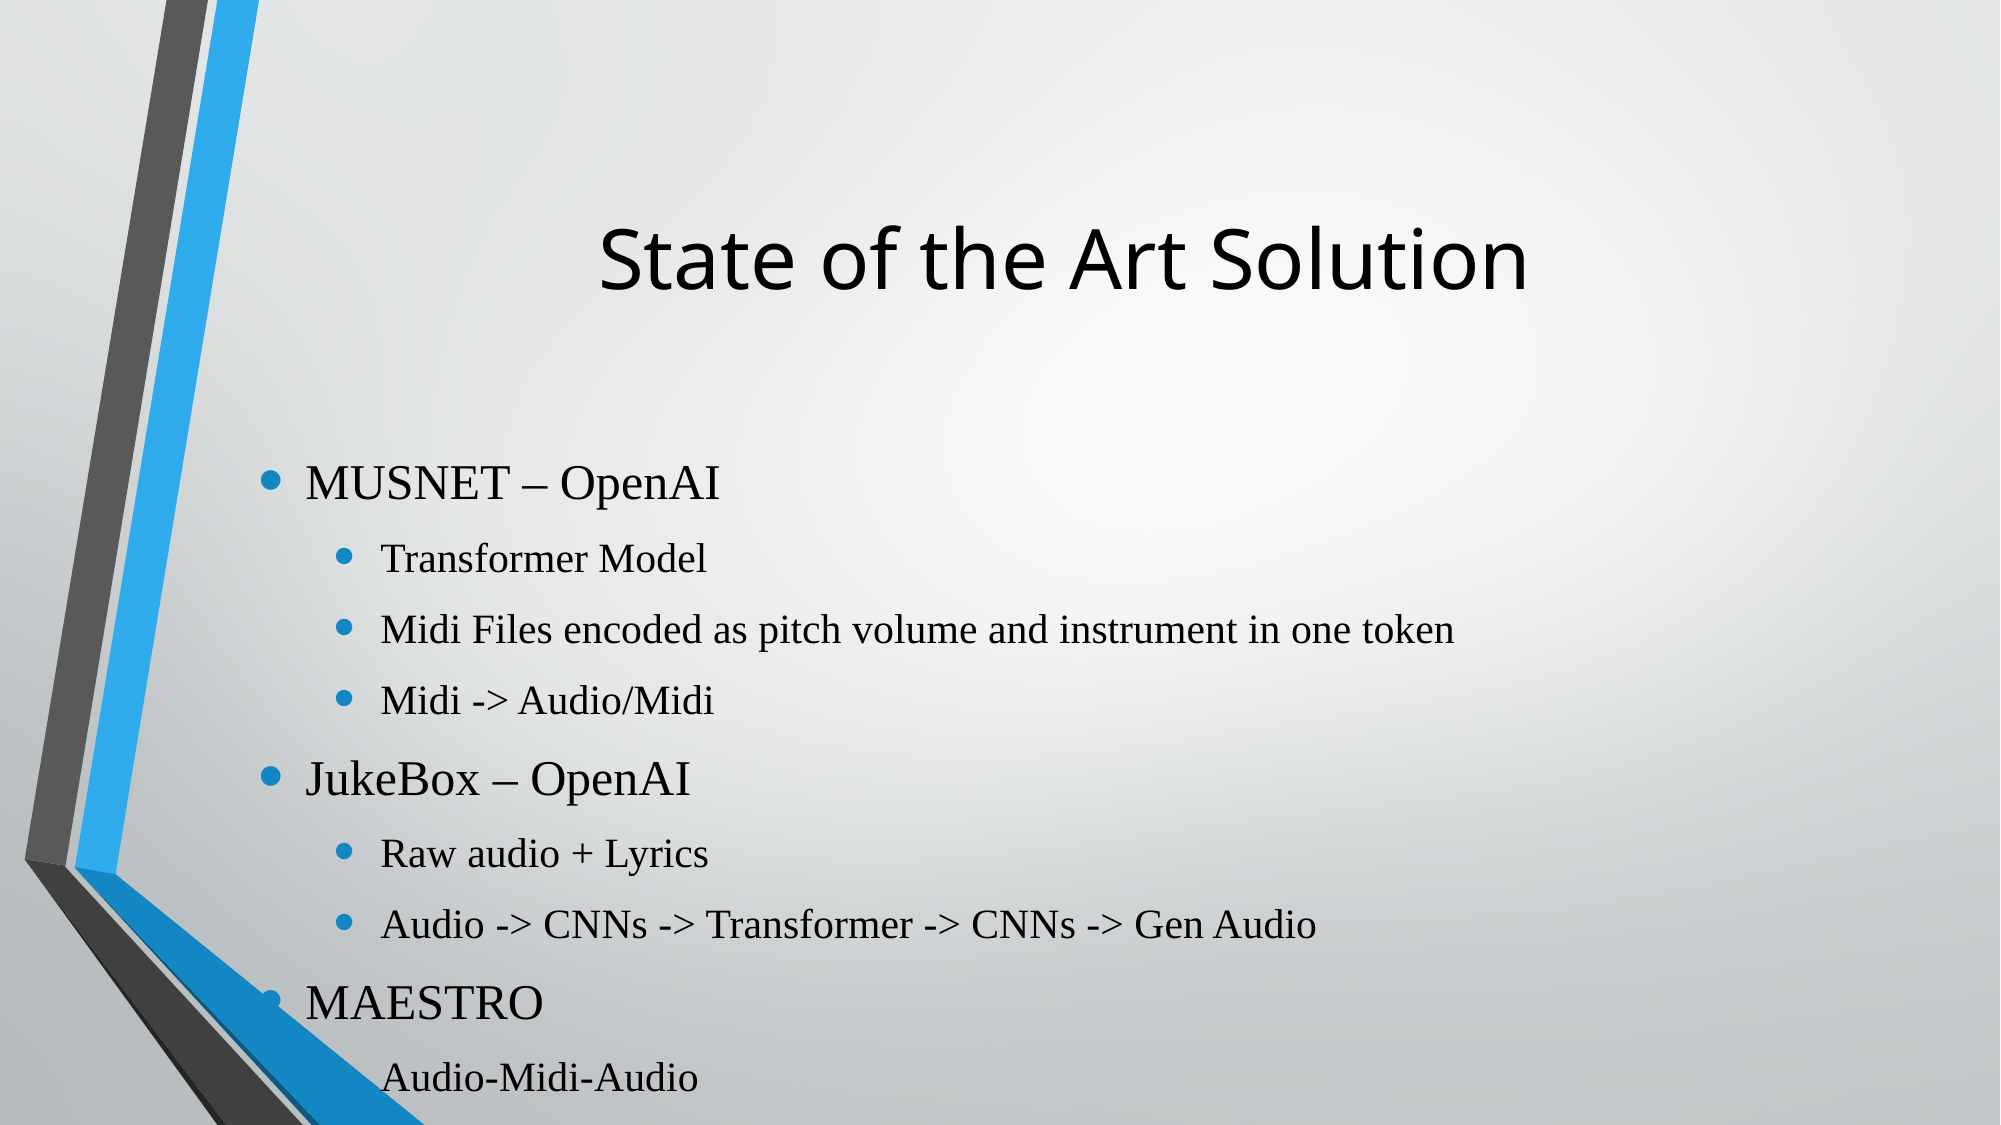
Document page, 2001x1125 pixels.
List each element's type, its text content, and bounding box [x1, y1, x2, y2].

list MUSNET – OpenAI Transformer Model Midi Files encoded as pitch volume and instrument in one token Midi -> Audio/Midi JukeBox – OpenAI Raw audio + Lyrics Audio -> CNNs -> Transformer -> CNNs -> Gen Audio MAESTRO Audio-Midi-Audio [243, 442, 1887, 1125]
title State of the Art Solution [243, 112, 1887, 400]
